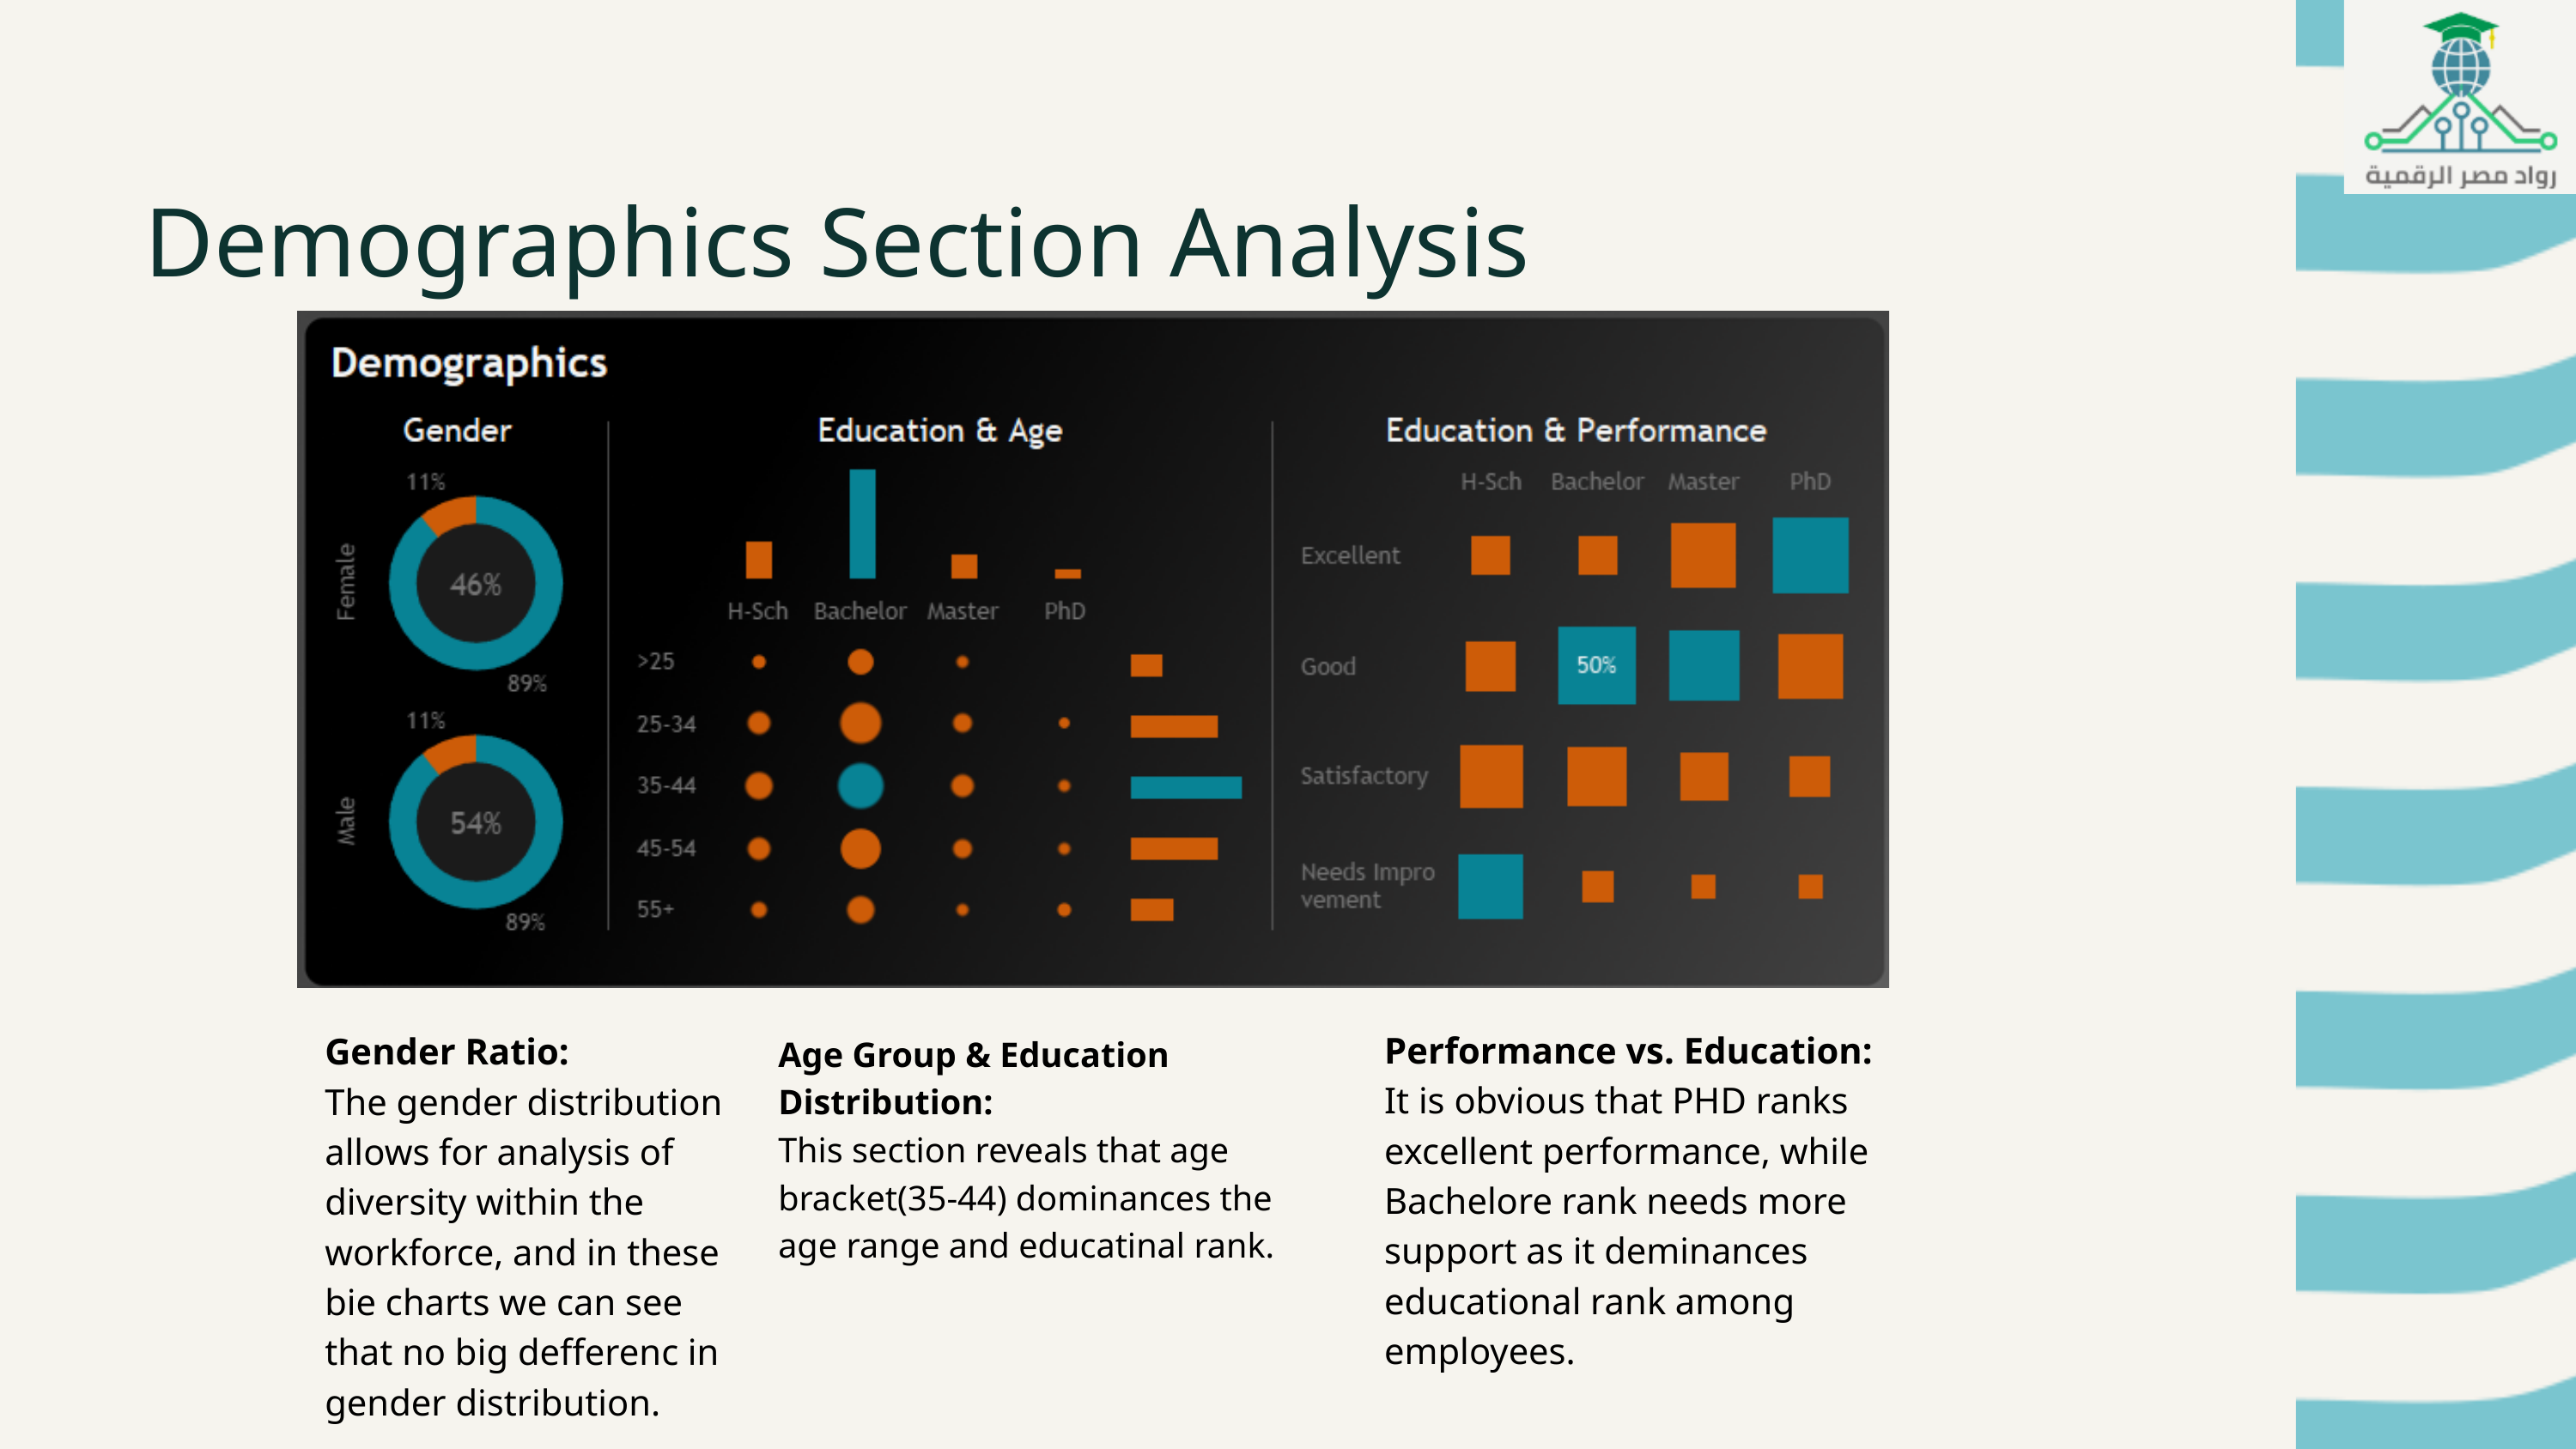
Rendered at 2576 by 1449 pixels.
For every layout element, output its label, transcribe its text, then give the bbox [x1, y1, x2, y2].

text_box Gender Ratio: The gender distribution allows for analysis of diversity within the workforce, and in these bie charts we can see that no big defferenc in gender distribution. [325, 1022, 740, 1423]
text_box [2343, 0, 2576, 194]
text_box [2295, 0, 2576, 1449]
text_box Age Group & Education Distribution: This section reveals that age bracket(35-44) dominances the age range and educatinal rank. [778, 1026, 1303, 1265]
text_box Performance vs. Education: It is obvious that PHD ranks excellent performance, while Bachelore rank needs more support as it deminances educational rank among employees. [1384, 1021, 1889, 1372]
text_box Demographics Section Analysis [144, 182, 1735, 296]
text_box [297, 311, 1890, 988]
